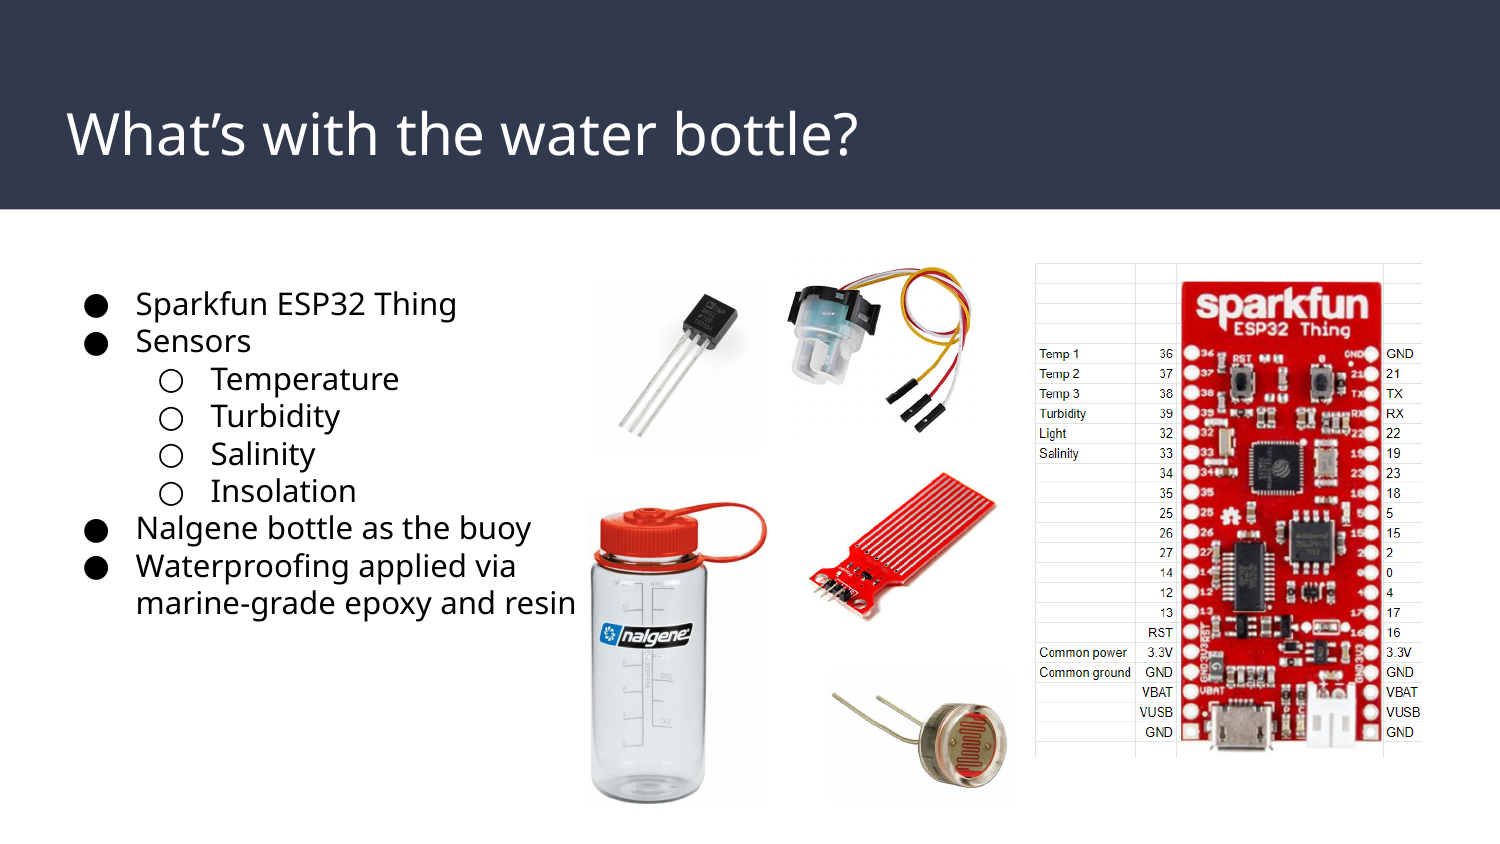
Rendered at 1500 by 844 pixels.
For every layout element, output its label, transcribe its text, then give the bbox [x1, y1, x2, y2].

picture [593, 280, 764, 451]
picture [589, 500, 768, 806]
picture [830, 670, 1012, 806]
picture [780, 242, 1003, 643]
title What’s with the water bottle? [51, 82, 1449, 185]
text_box Sparkfun ESP32 Thing Sensors Temperature Turbidity Salinity Insolation Nalgene bottle as the buoy Waterproofing applied via marine-grade epoxy and resin [45, 268, 806, 731]
picture [1035, 263, 1422, 758]
